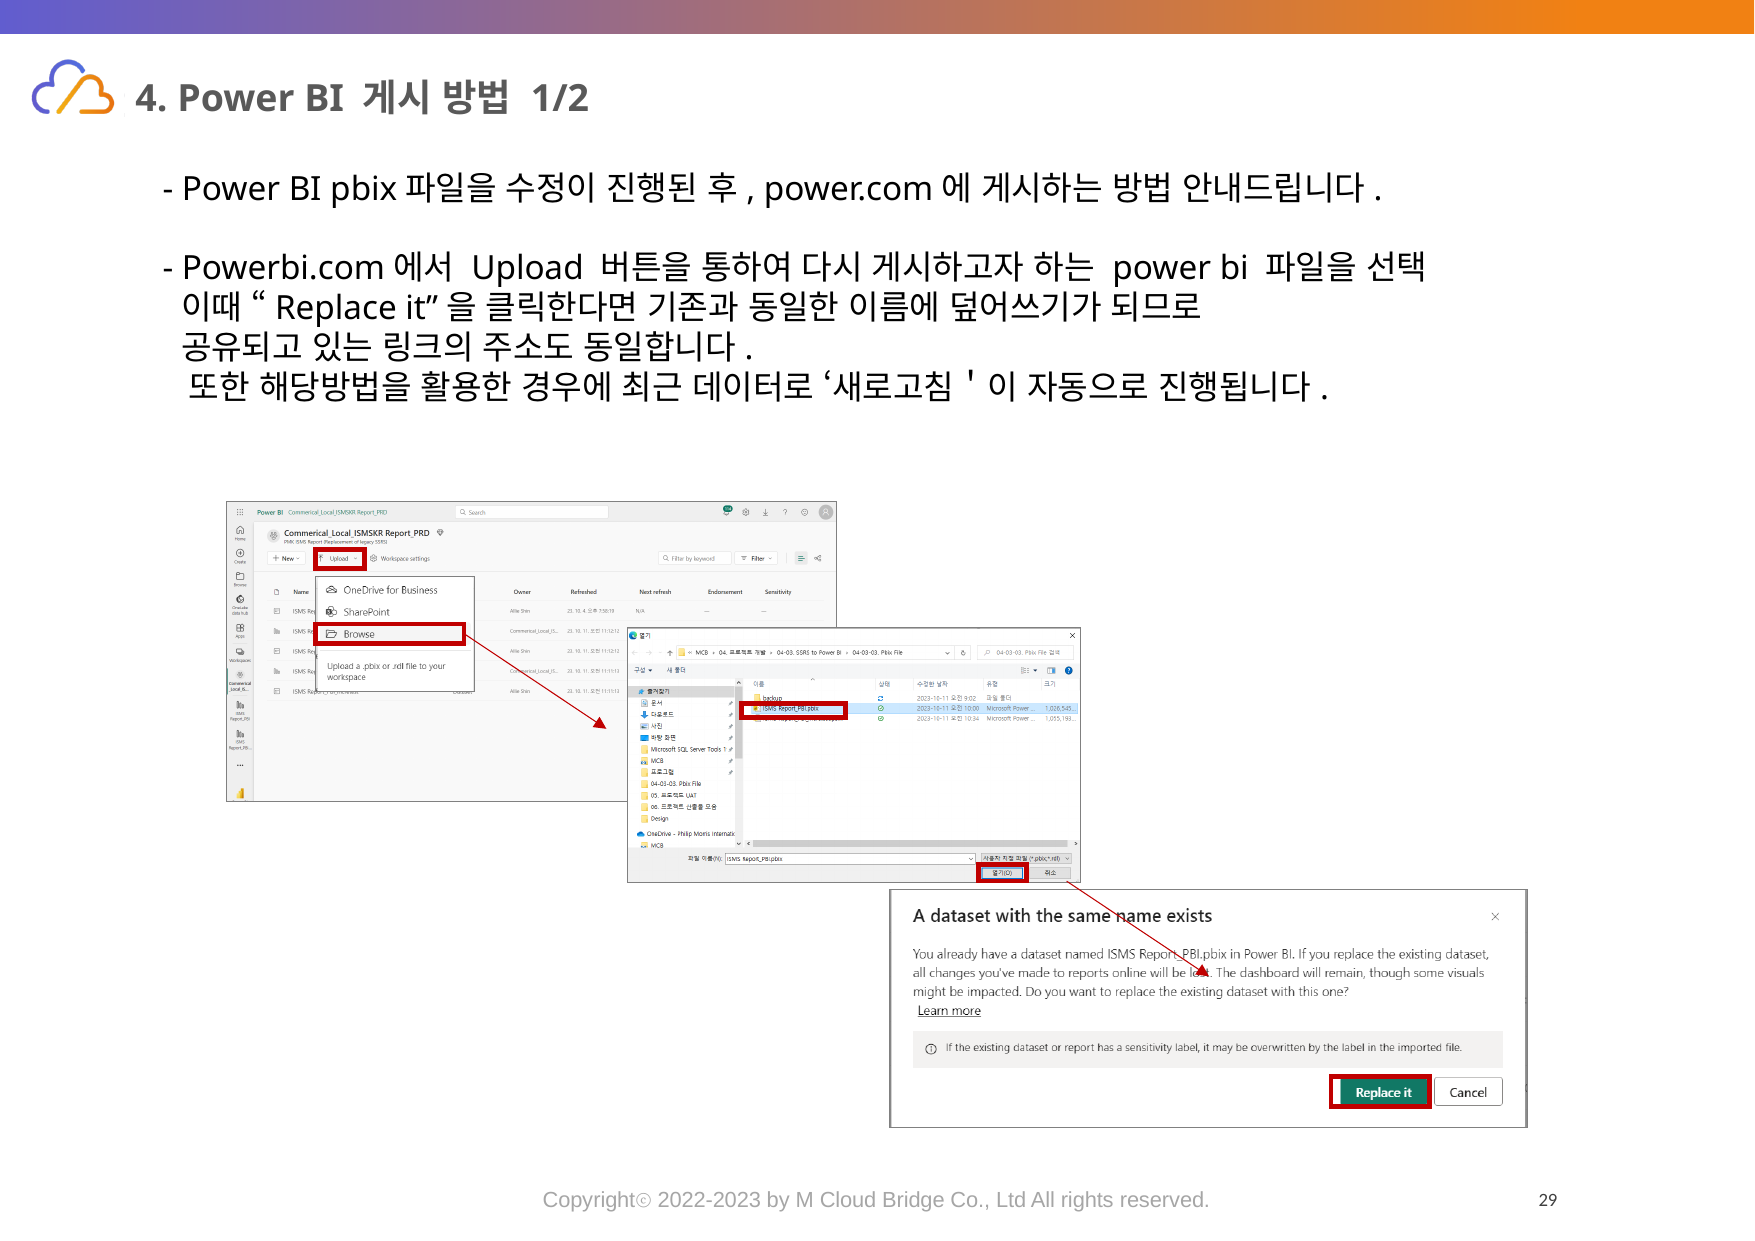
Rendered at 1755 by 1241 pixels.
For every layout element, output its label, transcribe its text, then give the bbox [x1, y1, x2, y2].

picture [26, 48, 125, 117]
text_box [226, 501, 1528, 1128]
title 4. Power BI 게시 방법 1/2 [120, 66, 1077, 134]
text_box - Power BI pbix파일을 수정이 진행된 후, power.com에 게시하는 방법 안내드립니다. - Powerbi.com에서 Upload 버튼을 통하여 다시 게시하고자 하는 power bi 파일을 선택 이때 “Replace it”을 클릭한다면 기존과 동일한 이름에 덮어쓰기가 되므로 공유되고 있는 링크의 주소도 동일합니다. 또한 해당방법을 활용한 경우에 최근 데이터로 ‘새로고침＇이 자동으로 진행됩니다. [147, 159, 1607, 476]
